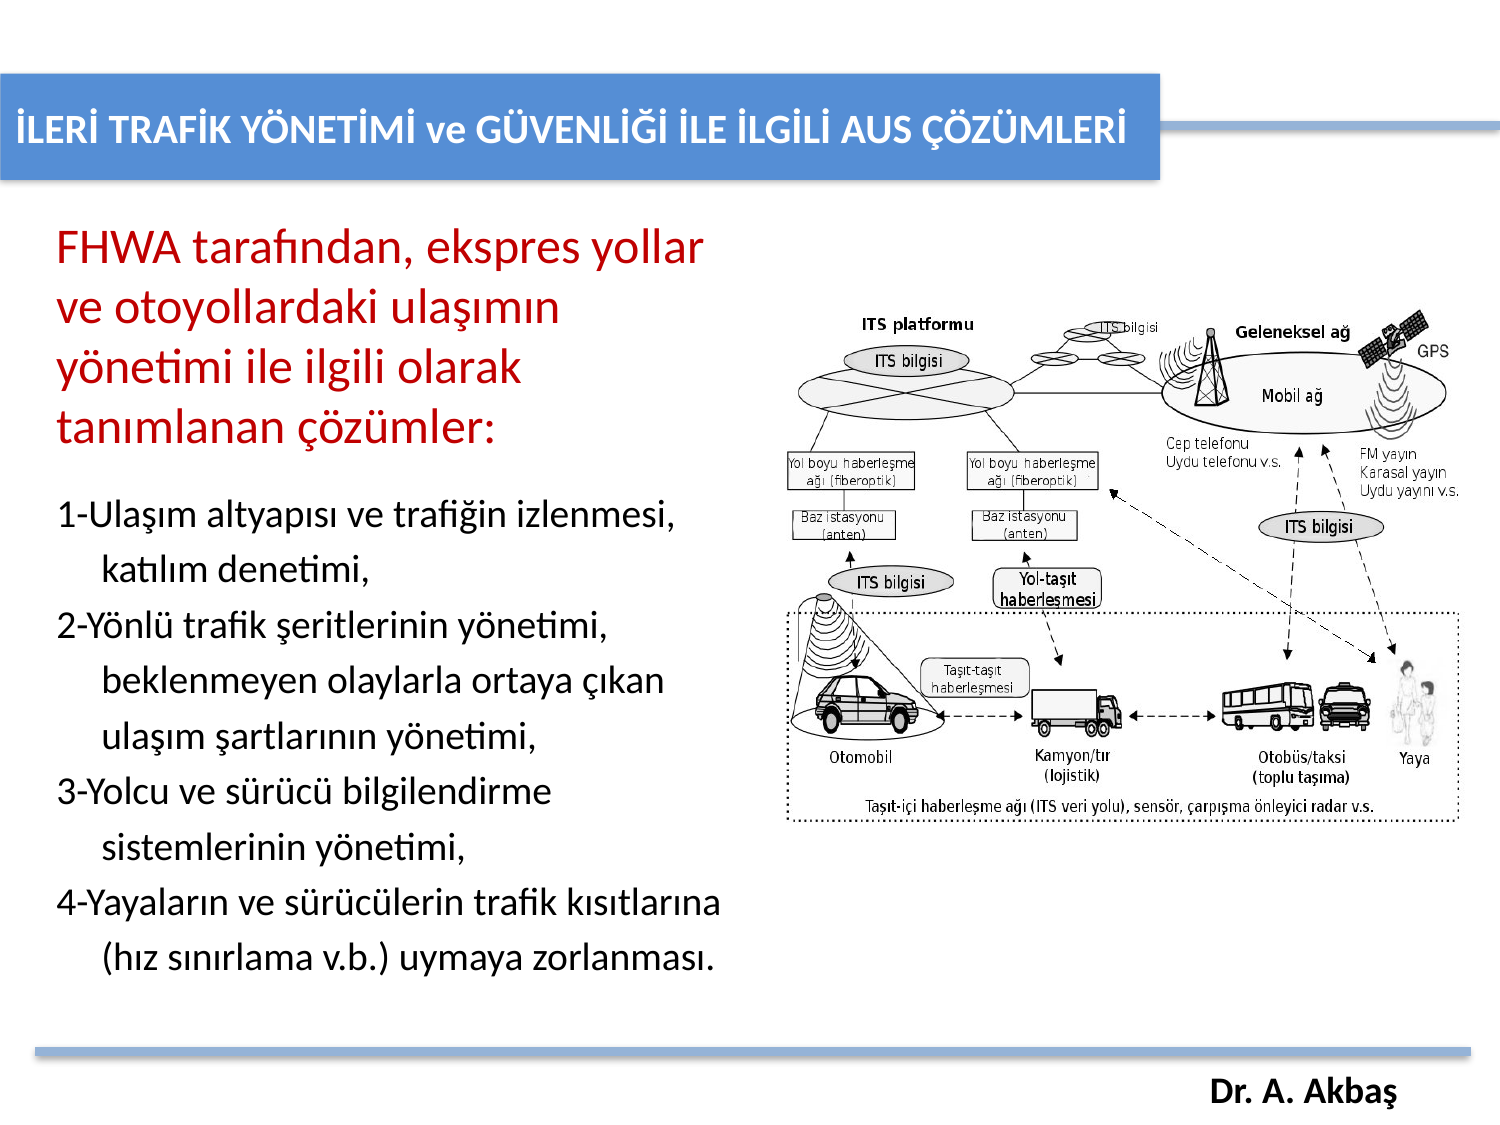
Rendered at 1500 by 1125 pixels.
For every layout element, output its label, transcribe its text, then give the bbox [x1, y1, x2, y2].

text_box 1-Ulaşım altyapısı ve trafiğin izlenmesi, katılım denetimi, 2-Yönlü trafik şeritlerinin yönetimi, beklenmeyen olaylarla ortaya çıkan ulaşım şartlarının yönetimi, 3-Yolcu ve sürücü bilgilendirme sistemlerinin yönetimi, 4-Yayaların ve sürücülerin trafik kısıtlarına (hız sınırlama v.b.) uymaya zorlanması. [41, 480, 750, 1015]
picture [773, 302, 1471, 823]
title İLERİ TRAFİK YÖNETİMİ ve GÜVENLİĞİ İLE İLGİLİ AUS ÇÖZÜMLERİ [0, 73, 1161, 180]
list FHWA tarafından, ekspres yollar ve otoyollardaki ulaşımın yönetimi ile ilgili olarak tanımlanan çözümler: [41, 205, 750, 480]
text_box Dr. A. Akbaş [1195, 1058, 1500, 1119]
